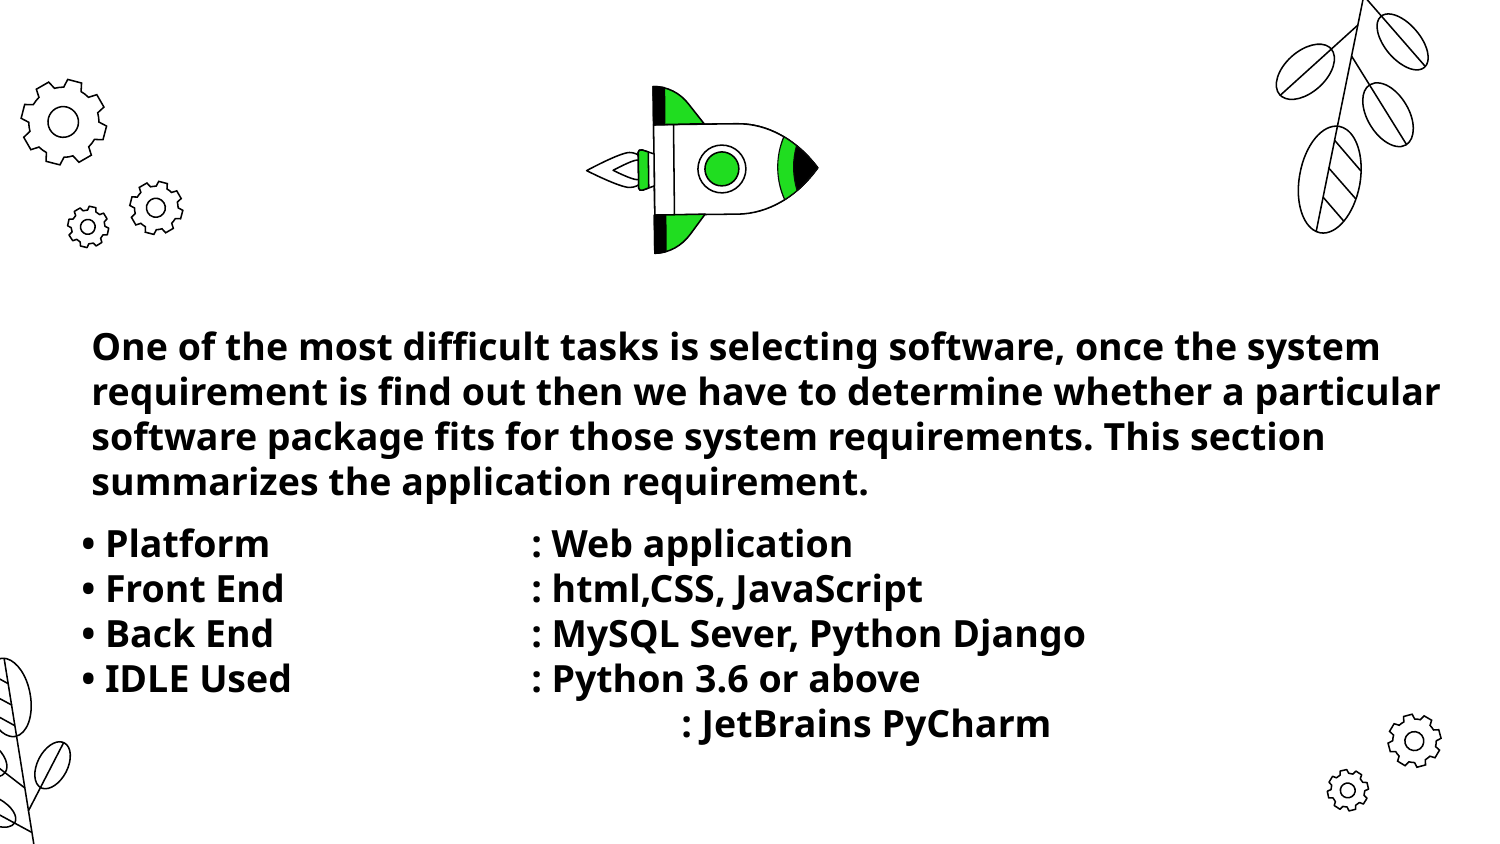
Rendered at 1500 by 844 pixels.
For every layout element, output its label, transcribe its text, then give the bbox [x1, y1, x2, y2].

title One of the most difficult tasks is selecting software, once the system requirement is find out then we have to determine whether a particular software package fits for those system requirements. This section summarizes the application requirement. [91, 388, 1496, 527]
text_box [586, 86, 819, 254]
subtitle • Platform : Web application • Front End : html,CSS, JavaScript • Back End : MySQL Sever, Python Django • IDLE Used : Python 3.6 or above : JetBrains PyCharm [81, 526, 1439, 739]
